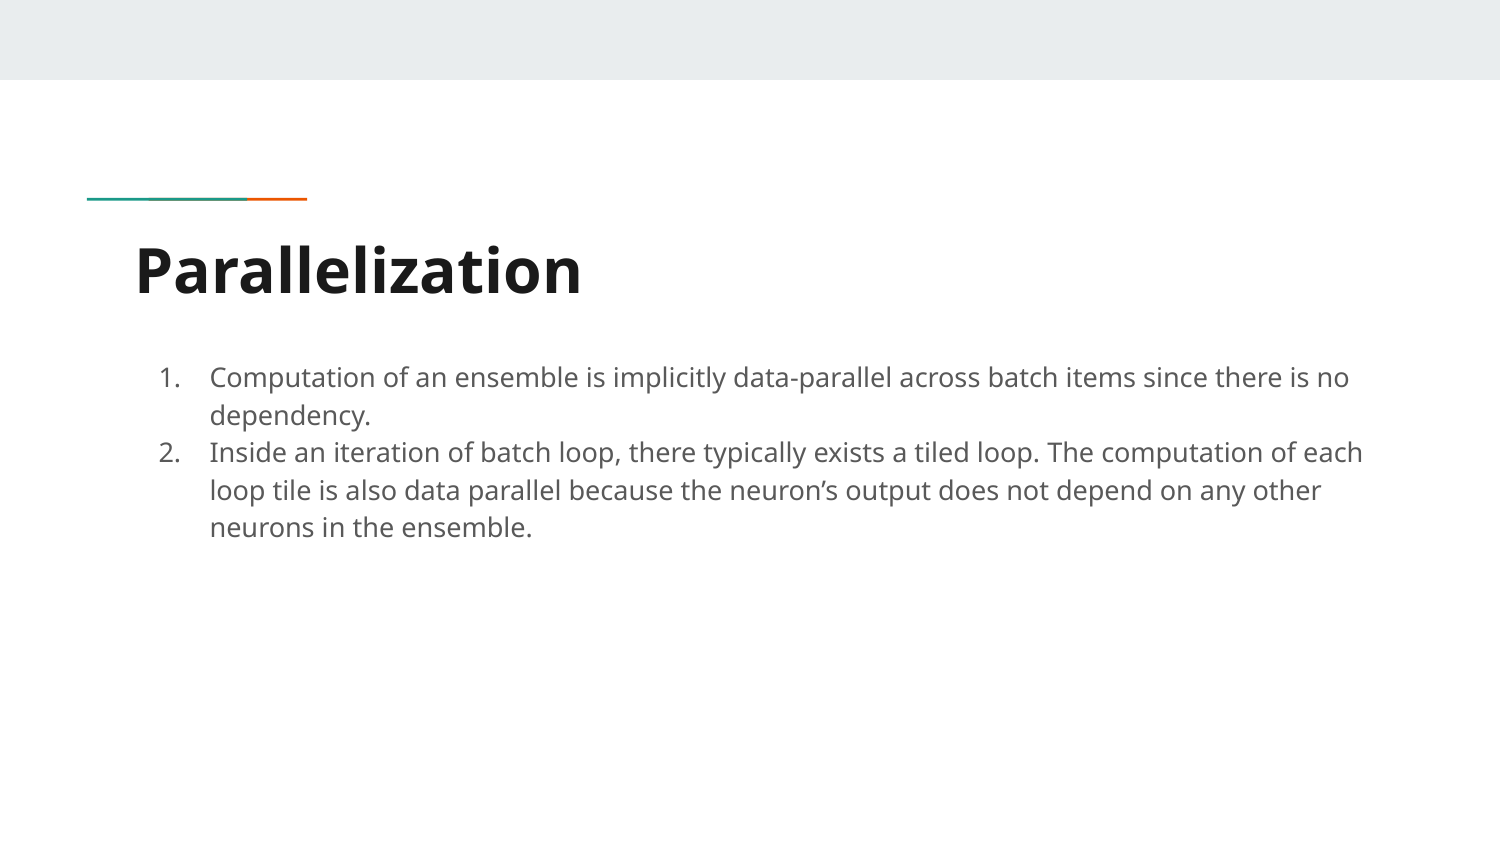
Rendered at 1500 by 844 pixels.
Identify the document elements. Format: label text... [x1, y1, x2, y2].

list Computation of an ensemble is implicitly data-parallel across batch items since there is no dependency. Inside an iteration of batch loop, there typically exists a tiled loop. The computation of each loop tile is also data parallel because the neuron’s output does not depend on any other neurons in the ensemble. [119, 341, 1381, 712]
title Parallelization [119, 216, 1381, 305]
